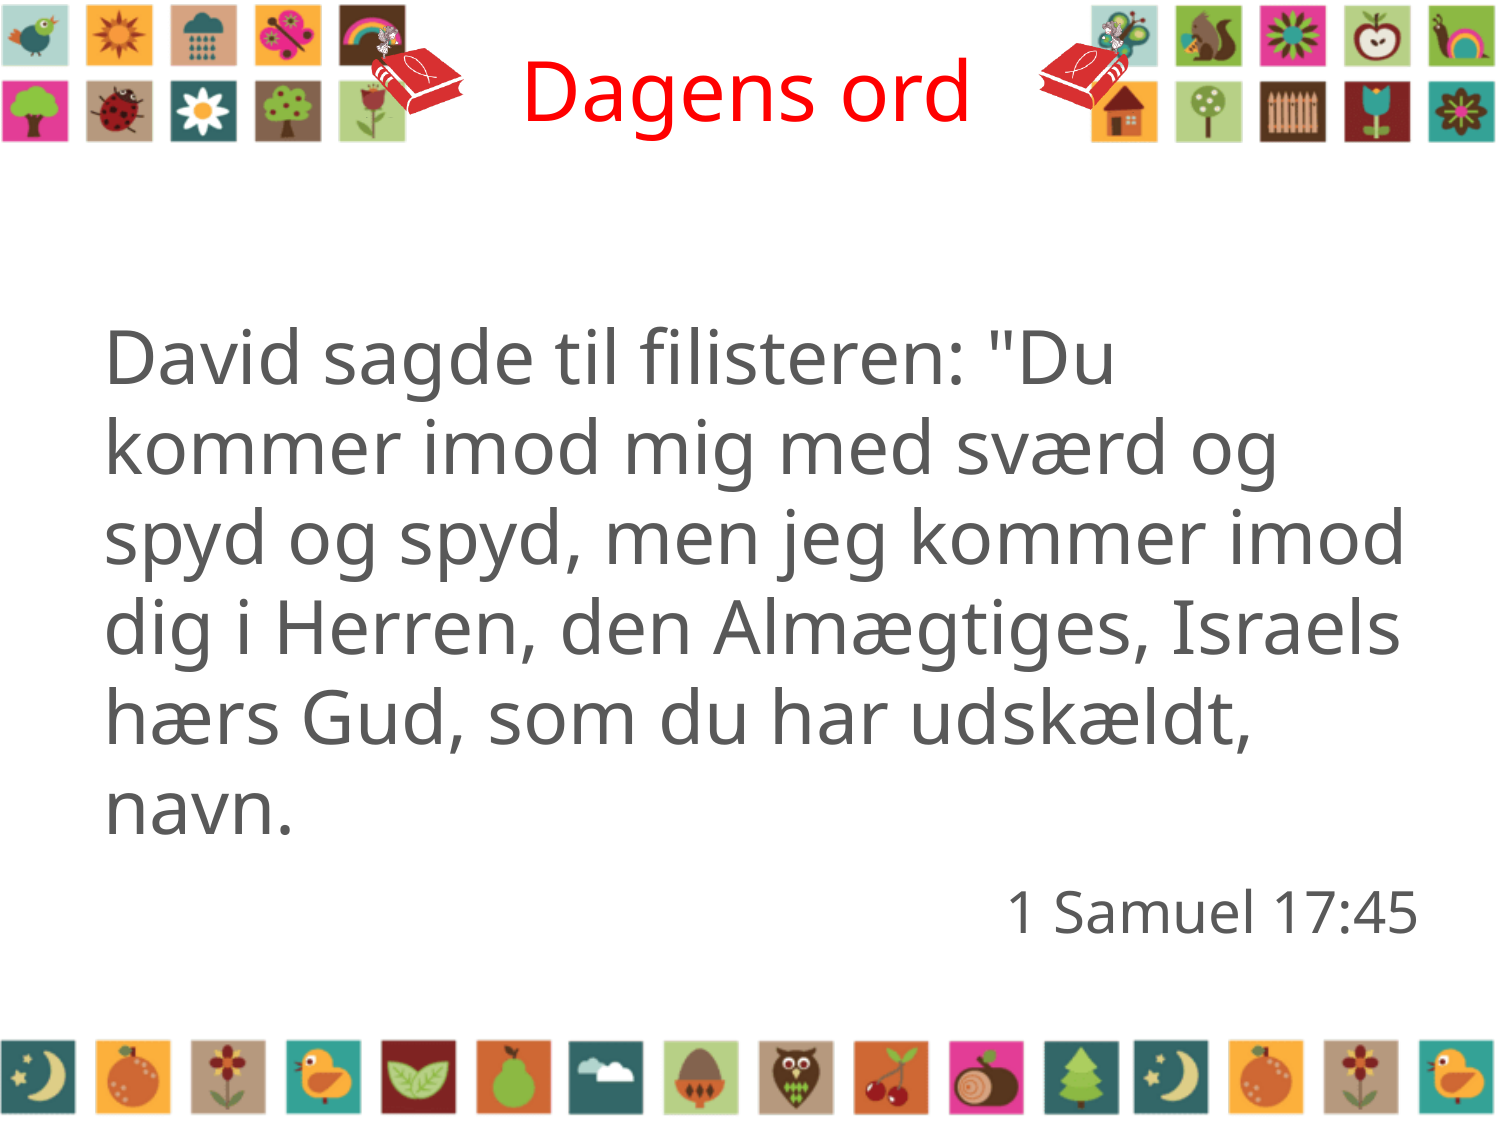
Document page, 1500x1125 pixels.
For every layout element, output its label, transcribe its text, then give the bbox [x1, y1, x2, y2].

picture [0, 3, 496, 150]
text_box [0, 1028, 1500, 1118]
text_box Dagens ord [425, 30, 1078, 146]
text_box 1 Samuel 17:45 [803, 868, 1435, 953]
text_box David sagde til filisteren: "Du kommer imod mig med sværd og spyd og spyd, men jeg kommer imod dig i Herren, den Almægtiges, Israels hærs Gud, som du har udskældt, navn. [88, 302, 1436, 948]
picture [1007, 3, 1500, 150]
